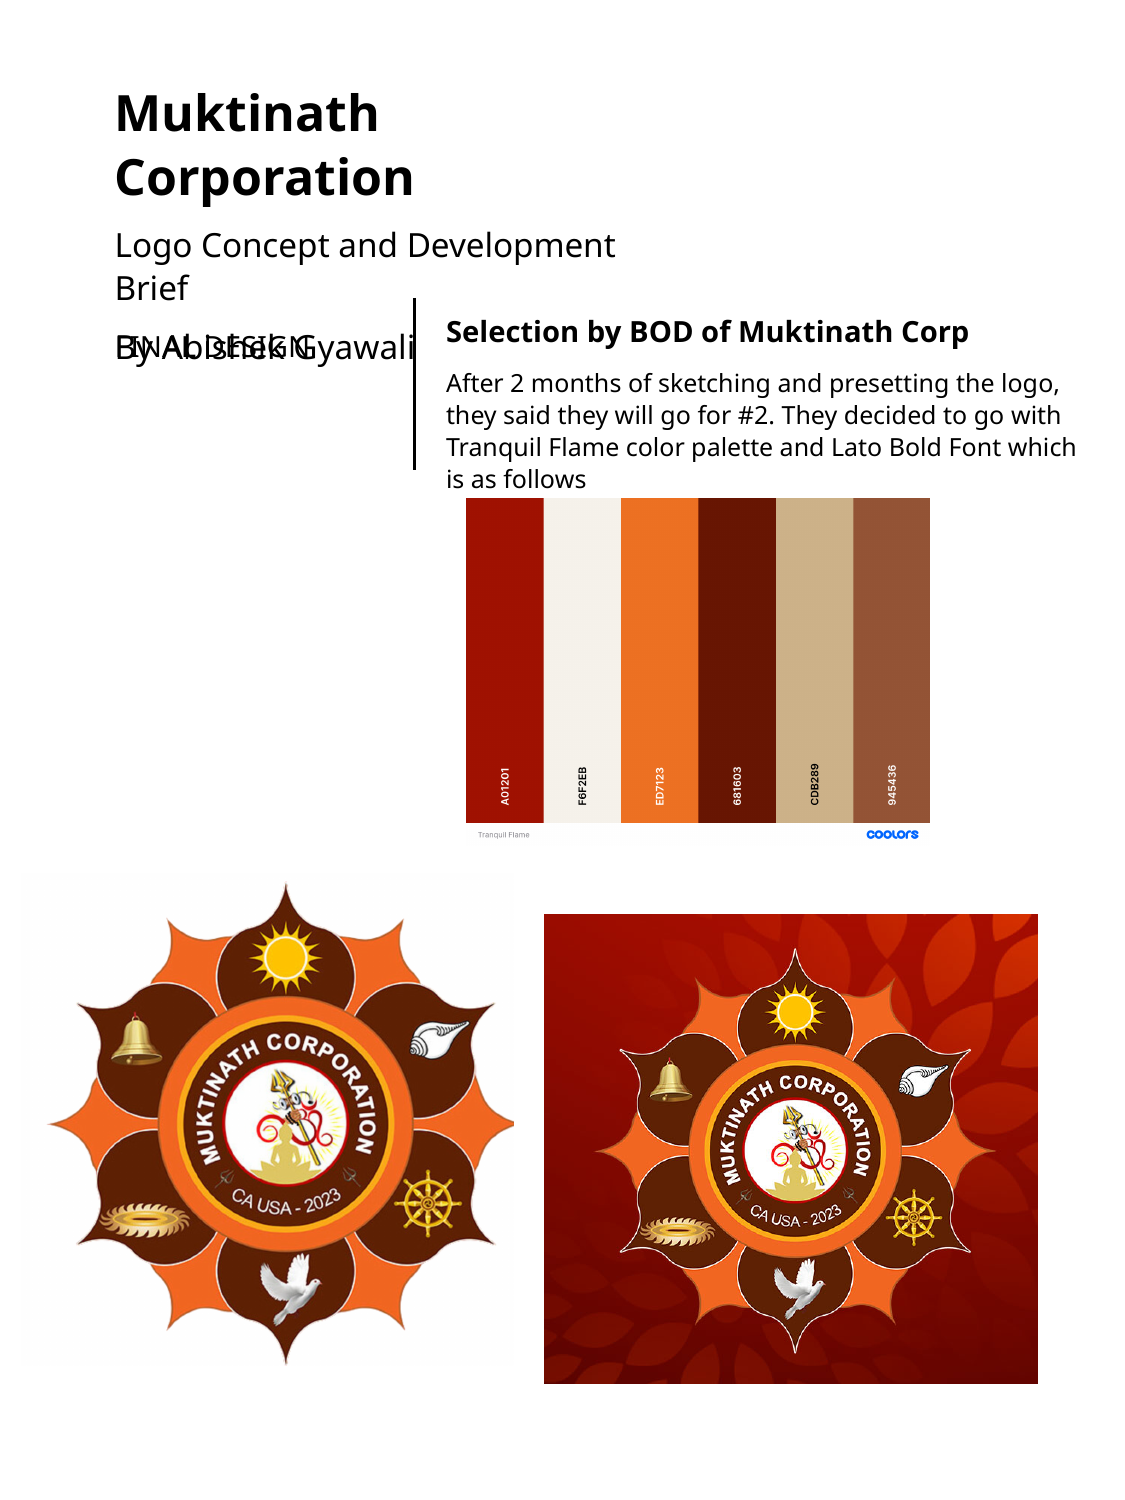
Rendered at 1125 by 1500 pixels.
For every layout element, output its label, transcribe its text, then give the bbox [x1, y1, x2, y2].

text_box Muktinath Corporation Logo Concept and Development Brief By Abishek Gyawali [99, 69, 642, 374]
picture [466, 497, 930, 846]
text_box Selection by BOD of Muktinath Corp After 2 months of sketching and presetting the logo, they said they will go for #2. They decided to go with Tranquil Flame color palette and Lato Bold Font which is as follows [431, 303, 1107, 501]
picture [21, 873, 515, 1367]
text_box FINAL DESIGN [99, 318, 398, 371]
picture [543, 914, 1039, 1384]
